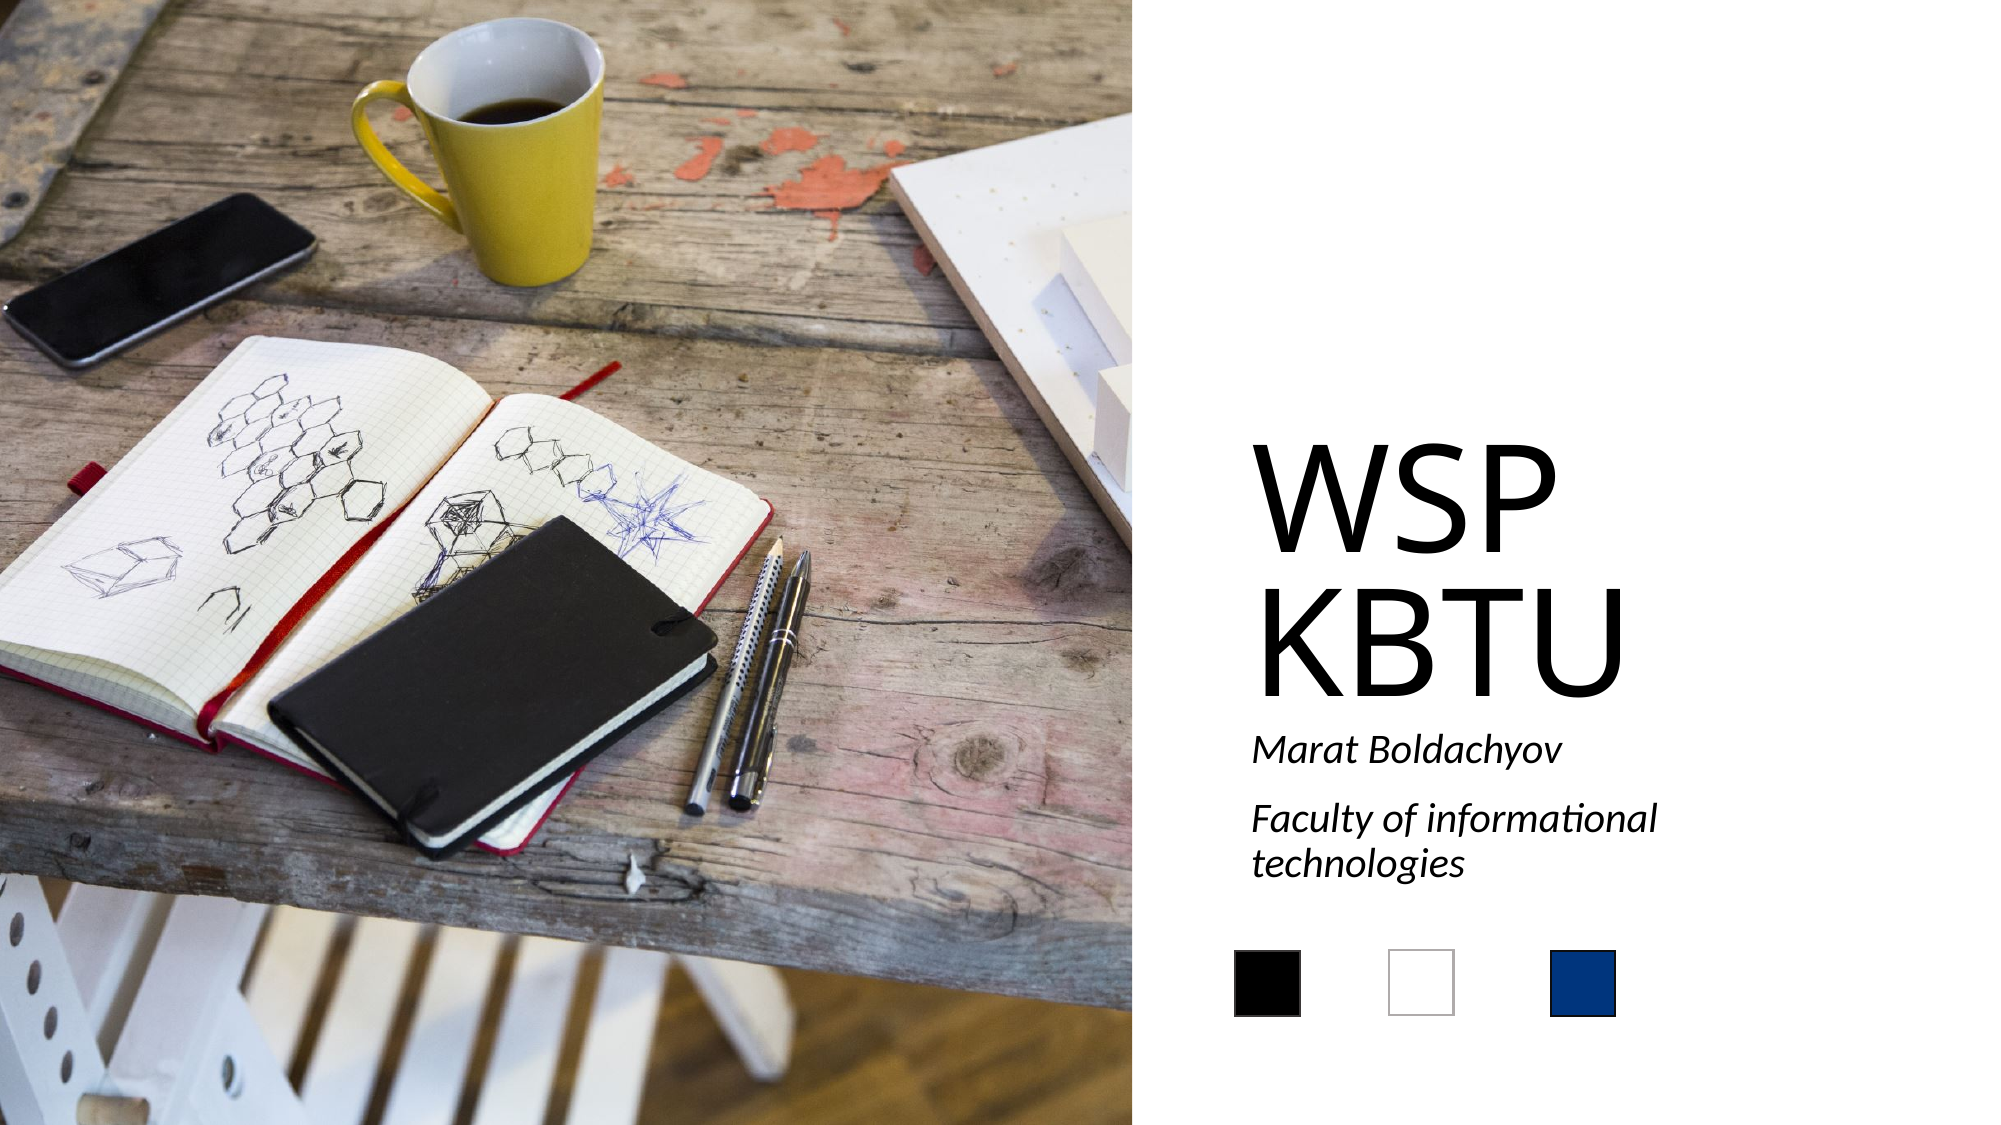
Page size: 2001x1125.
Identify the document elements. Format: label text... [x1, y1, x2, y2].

title WSP KBTU [1236, 115, 1876, 733]
text_box [1234, 950, 1301, 1017]
picture [0, 0, 1133, 1125]
list Marat Boldachyov Faculty of informational technologies [1236, 720, 1871, 896]
text_box [1388, 949, 1455, 1016]
text_box [1550, 950, 1616, 1017]
